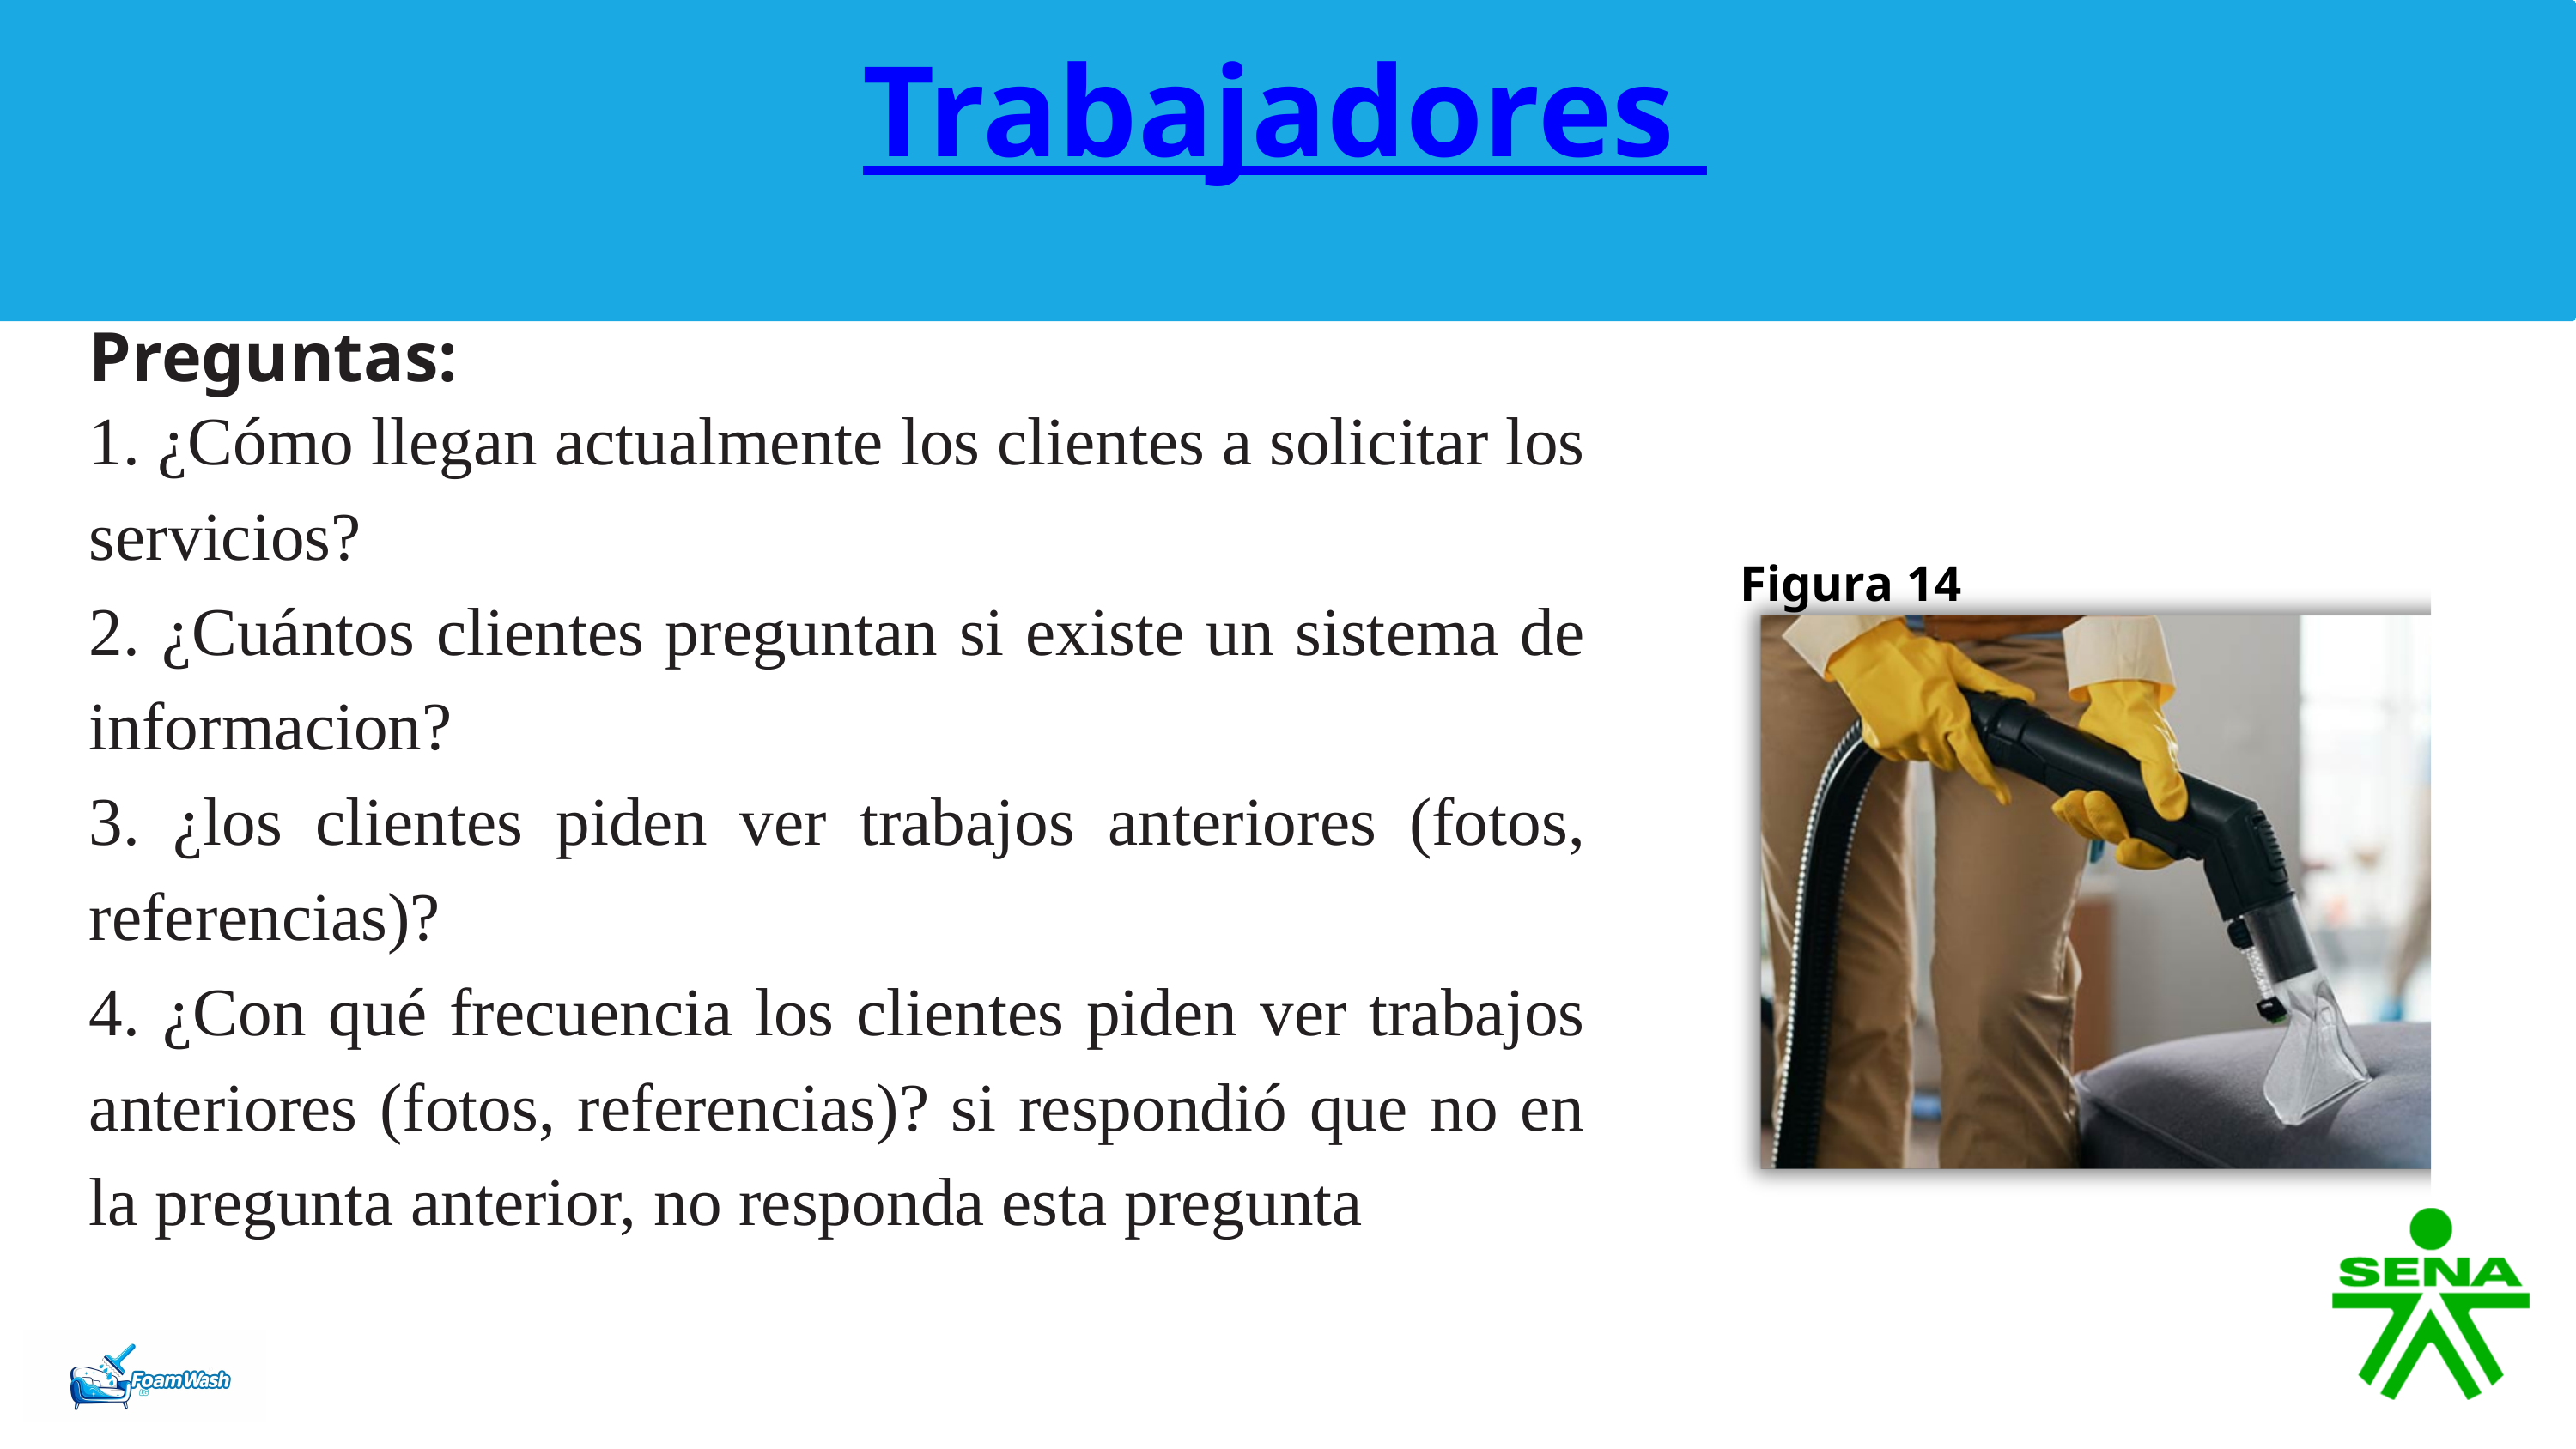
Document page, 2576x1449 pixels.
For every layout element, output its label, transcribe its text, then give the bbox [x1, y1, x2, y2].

text_box Figura 14 [1682, 543, 2020, 611]
text_box Preguntas: [88, 331, 1588, 383]
text_box 1. ¿Cómo llegan actualmente los clientes a solicitar los servicios? 2. ¿Cuántos clientes preguntan si existe un sistema de informacion? 3. ¿los clientes piden ver trabajos anteriores (fotos, referencias)? 4. ¿Con qué frecuencia los clientes piden ver trabajos anteriores (fotos, referencias)? si respondió que no en la pregunta anterior, no responda esta pregunta [88, 383, 1588, 1240]
text_box [1704, 580, 2432, 1204]
text_box [23, 1330, 266, 1422]
text_box [2332, 1207, 2530, 1401]
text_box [0, 0, 2576, 322]
